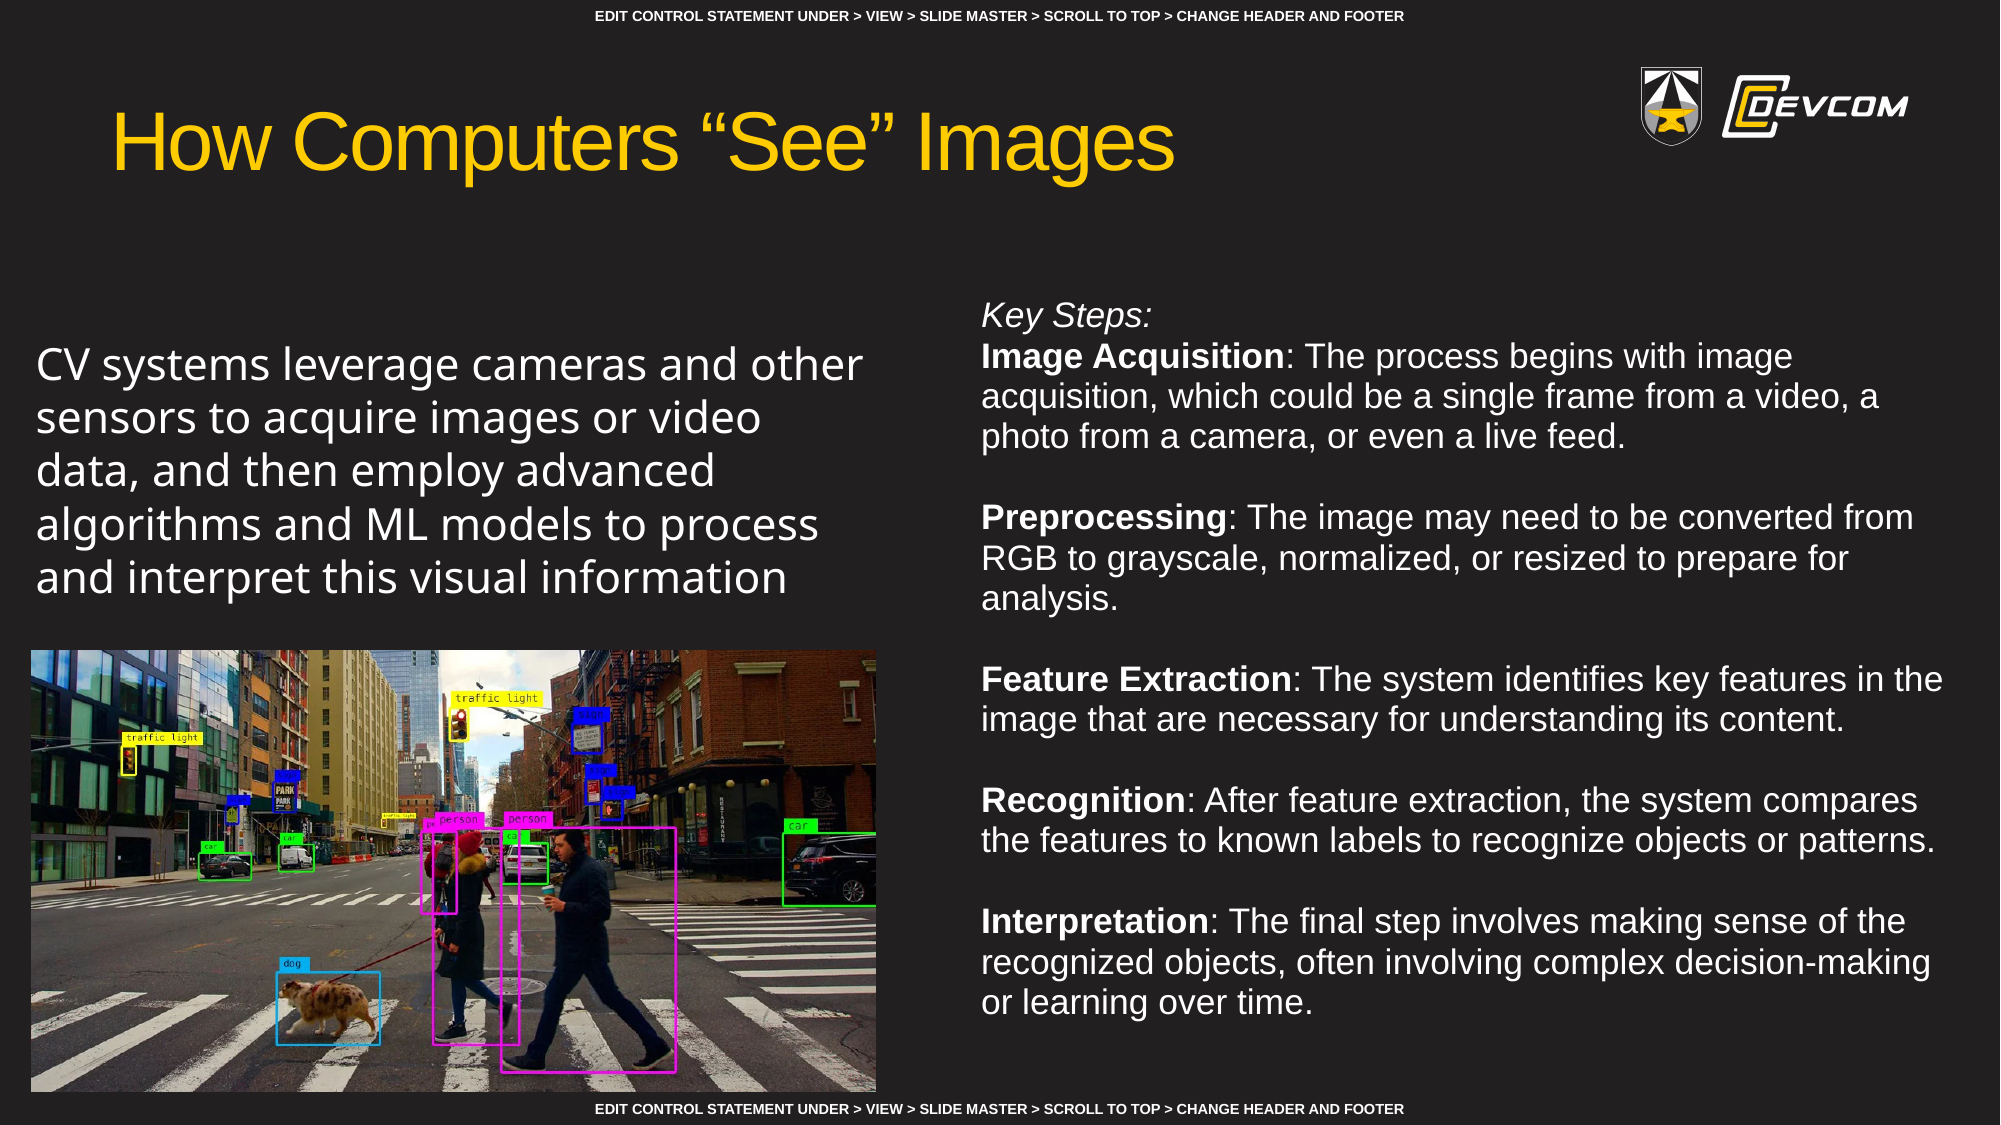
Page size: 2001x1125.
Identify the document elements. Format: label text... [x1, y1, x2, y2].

list Key Steps: Image Acquisition: The process begins with image acquisition, which could be a single frame from a video, a photo from a camera, or even a live feed. Preprocessing: The image may need to be converted from RGB to grayscale, normalized, or resized to prepare for analysis. Feature Extraction: The system identifies key features in the image that are necessary for understanding its content. Recognition: After feature extraction, the system compares the features to known labels to recognize objects or patterns. Interpretation: The final step involves making sense of the recognized objects, often involving complex decision-making or learning over time. [981, 295, 1969, 956]
title How Computers “See” Images [90, 67, 1441, 263]
picture [30, 649, 876, 1093]
text_box CV systems leverage cameras and other sensors to acquire images or video data, and then employ advanced algorithms and ML models to process and interpret this visual information [15, 315, 892, 623]
picture [1641, 67, 1909, 146]
